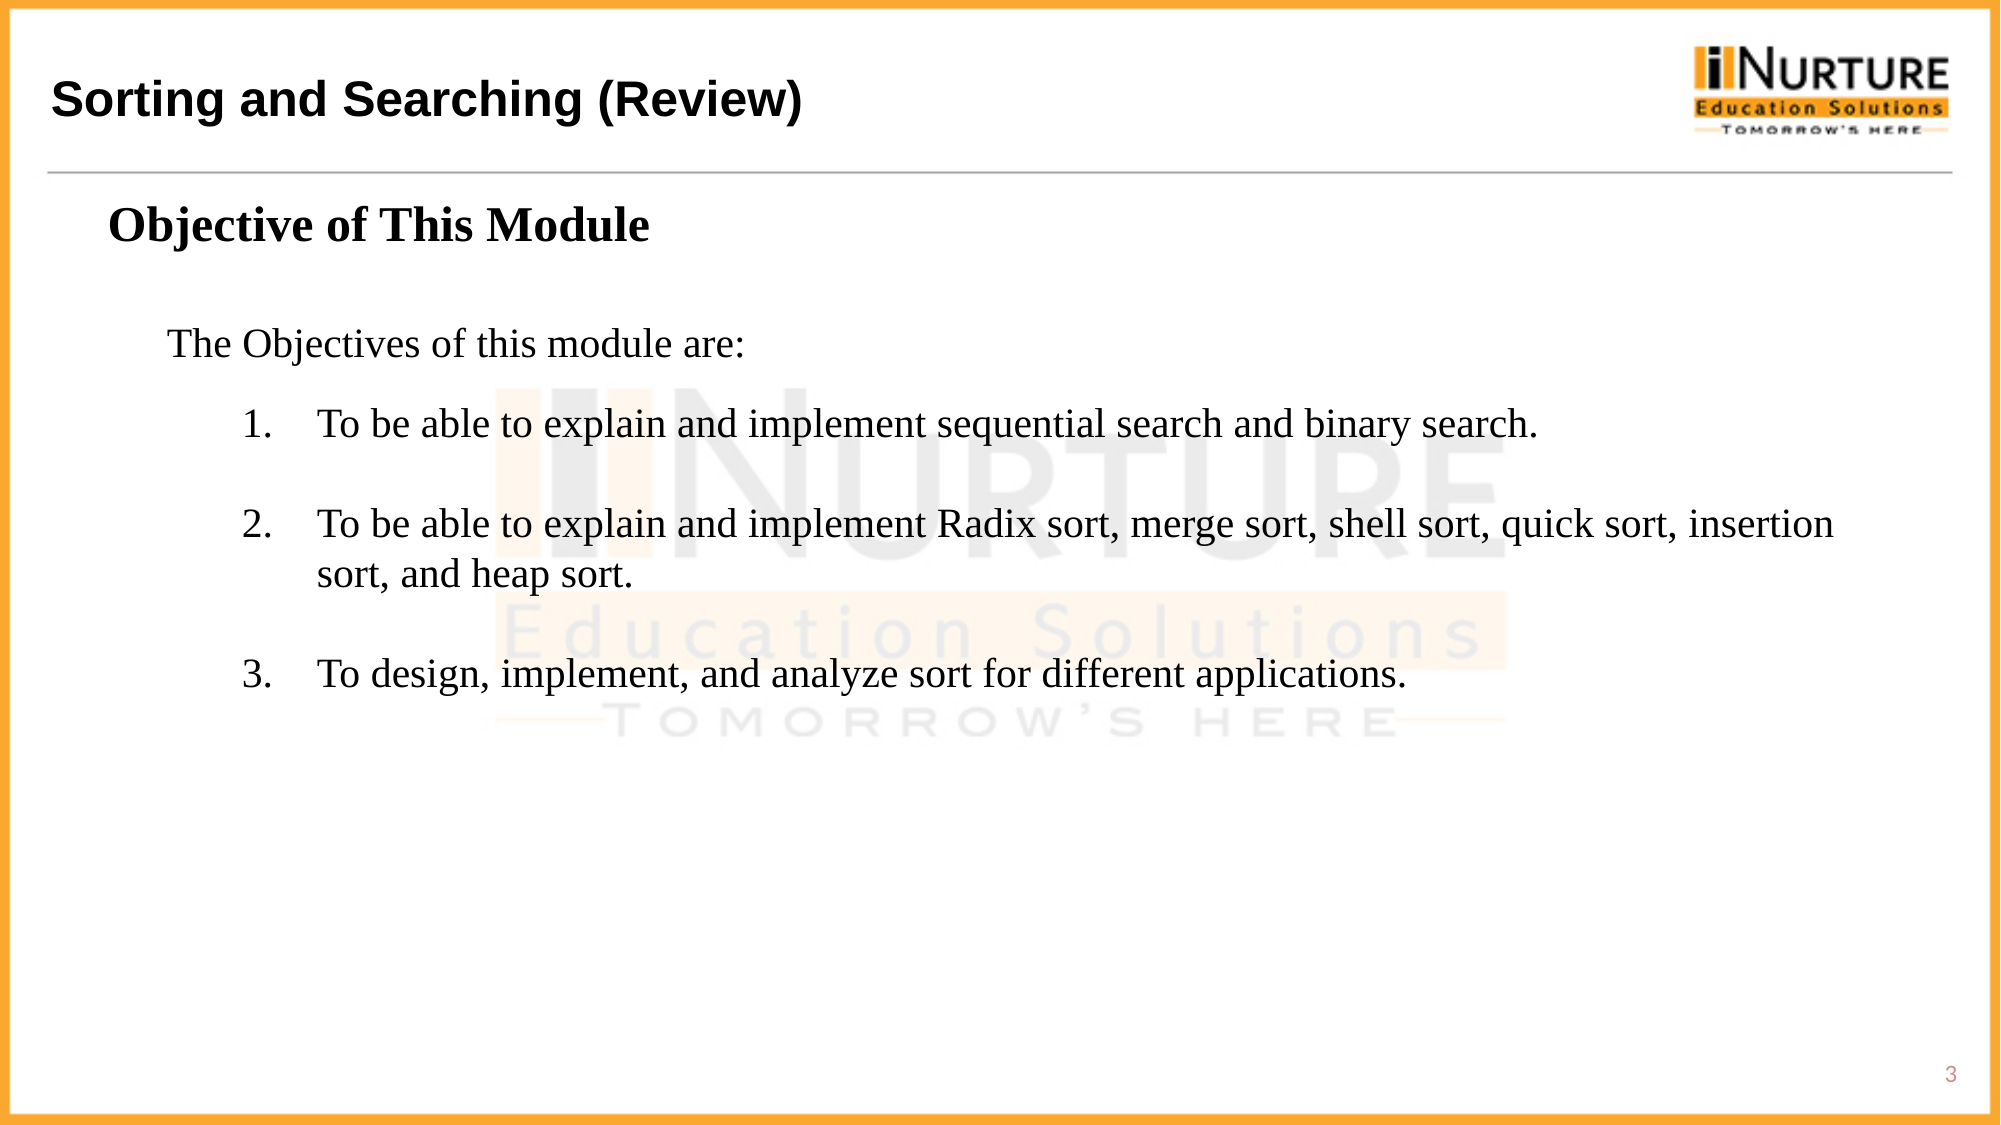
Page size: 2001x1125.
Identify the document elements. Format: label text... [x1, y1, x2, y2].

slide_number 3 [1901, 1042, 1973, 1103]
picture [0, 0, 2001, 1125]
text_box Sorting and Searching (Review) [33, 59, 1716, 134]
text_box Objective of This Module The Objectives of this module are: To be able to explain and implement sequential search and binary search. To be able to explain and implement Radix sort, merge sort, shell sort, quick sort, insertion sort, and heap sort. To design, implement, and analyze sort for different applications. [33, 183, 1902, 704]
